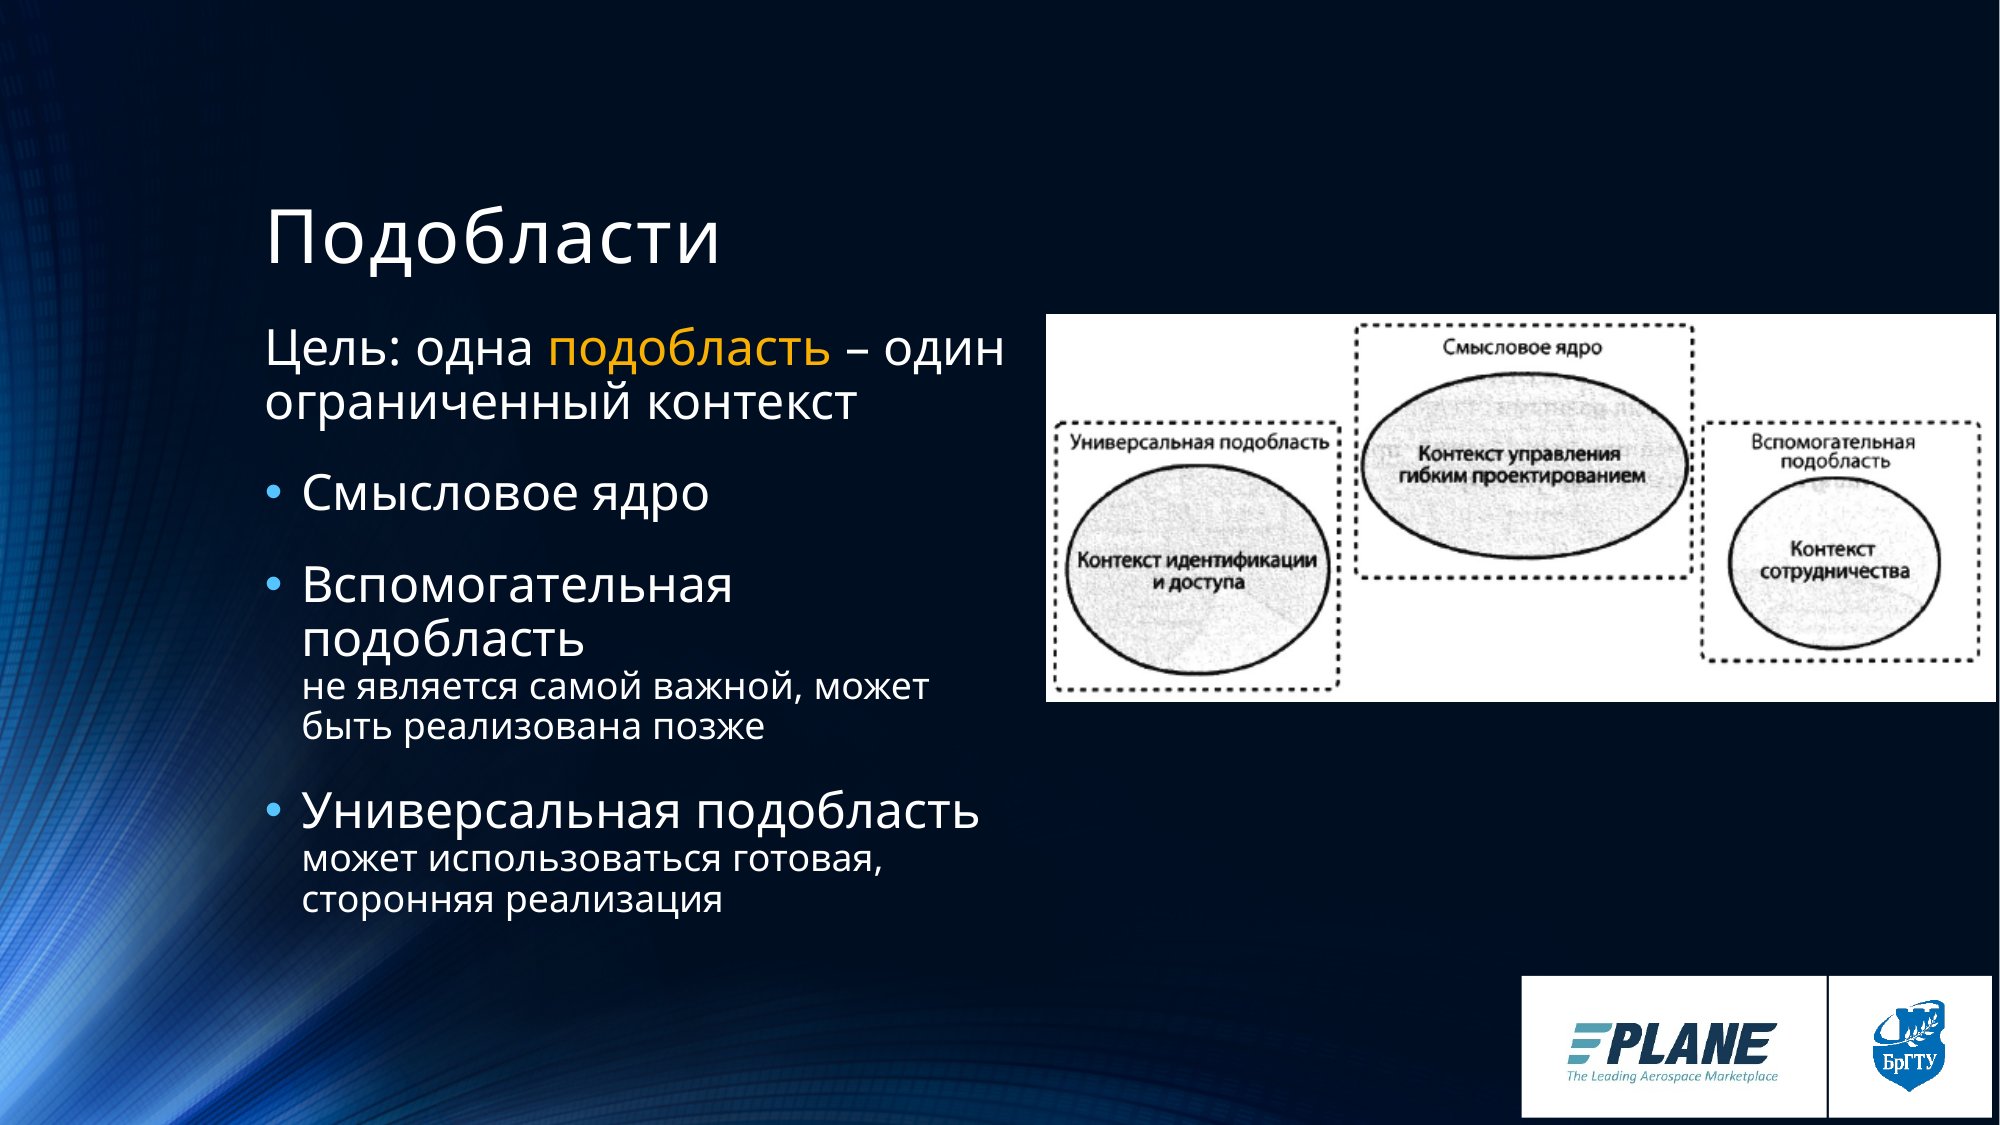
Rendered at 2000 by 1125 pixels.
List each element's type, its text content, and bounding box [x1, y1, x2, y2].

picture [0, 0, 2000, 1125]
title Подобласти [249, 62, 1750, 288]
list Цель: одна подобласть – один ограниченный контекст Смысловое ядро Вспомогательная подобласть не является самой важной, может быть реализована позже Универсальная подобласть может использоваться готовая, сторонняя реализация [249, 314, 1024, 990]
